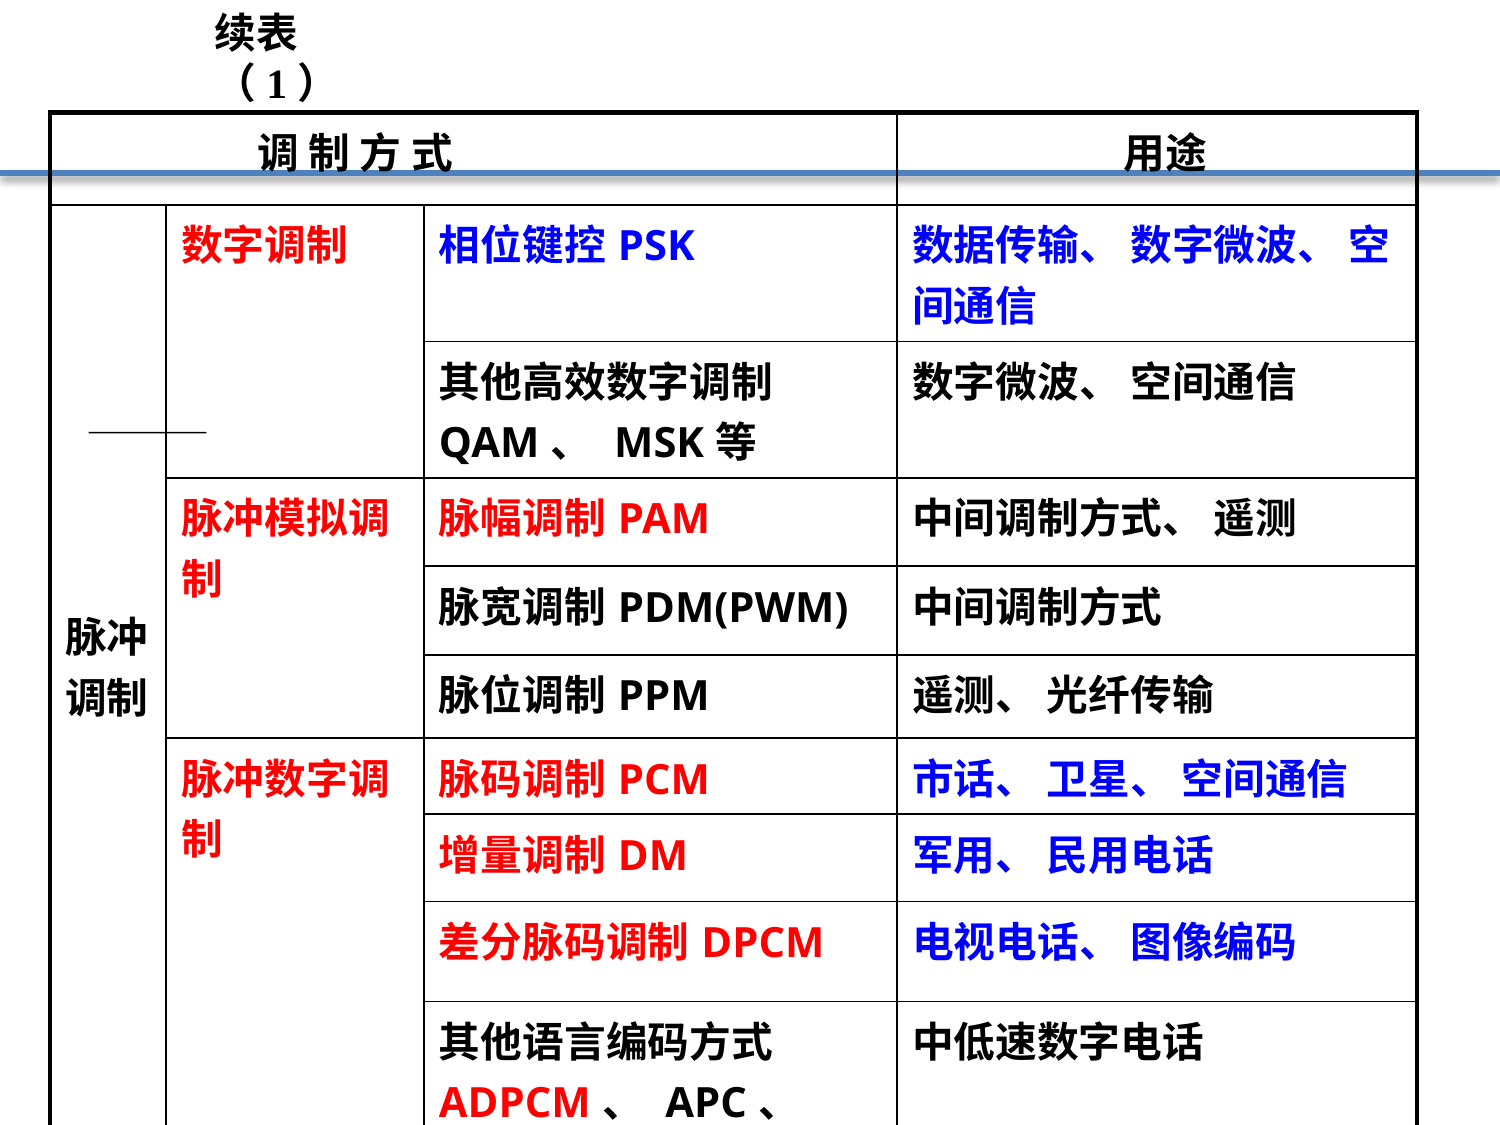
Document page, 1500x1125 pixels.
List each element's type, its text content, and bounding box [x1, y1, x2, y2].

table_cell 脉冲数字调制 [167, 739, 423, 1125]
table_cell 脉码调制PCM [425, 739, 896, 813]
table_cell 差分脉码调制DPCM [425, 902, 896, 1001]
table_cell 遥测、 光纤传输 [898, 656, 1415, 737]
table_cell 中低速数字电话 [898, 1002, 1415, 1125]
table_cell 数字调制 [167, 206, 423, 477]
table_cell 脉冲调制 [52, 206, 165, 1125]
table_cell 其他高效数字调制QAM、 MSK等 [425, 342, 896, 477]
table_cell 脉幅调制PAM [425, 479, 896, 565]
table_cell 脉位调制PPM [425, 656, 896, 737]
table_cell 脉冲模拟调制 [167, 479, 423, 737]
table_cell 中间调制方式、 遥测 [898, 479, 1415, 565]
table_cell 中间调制方式 [898, 567, 1415, 654]
table_cell 电视电话、 图像编码 [898, 902, 1415, 1001]
table_cell 数字微波、 空间通信 [898, 342, 1415, 477]
table_cell 相位键控PSK、 DPSK、 QPSK等 [425, 206, 896, 341]
text_box 续表（1） [200, 0, 400, 115]
table_cell 军用、 民用电话 [898, 815, 1415, 901]
table_cell 其他语言编码方式ADPCM、 APC、 LPC [425, 1002, 896, 1125]
table_cell 数据传输、 数字微波、 空间通信 [898, 206, 1415, 341]
table_cell 脉宽调制PDM(PWM) [425, 567, 896, 654]
table_cell 市话、 卫星、 空间通信 [898, 739, 1415, 813]
table_header 调 制 方 式 [52, 115, 896, 204]
table_cell 增量调制DM [425, 815, 896, 901]
table_header 用途 [898, 115, 1415, 204]
